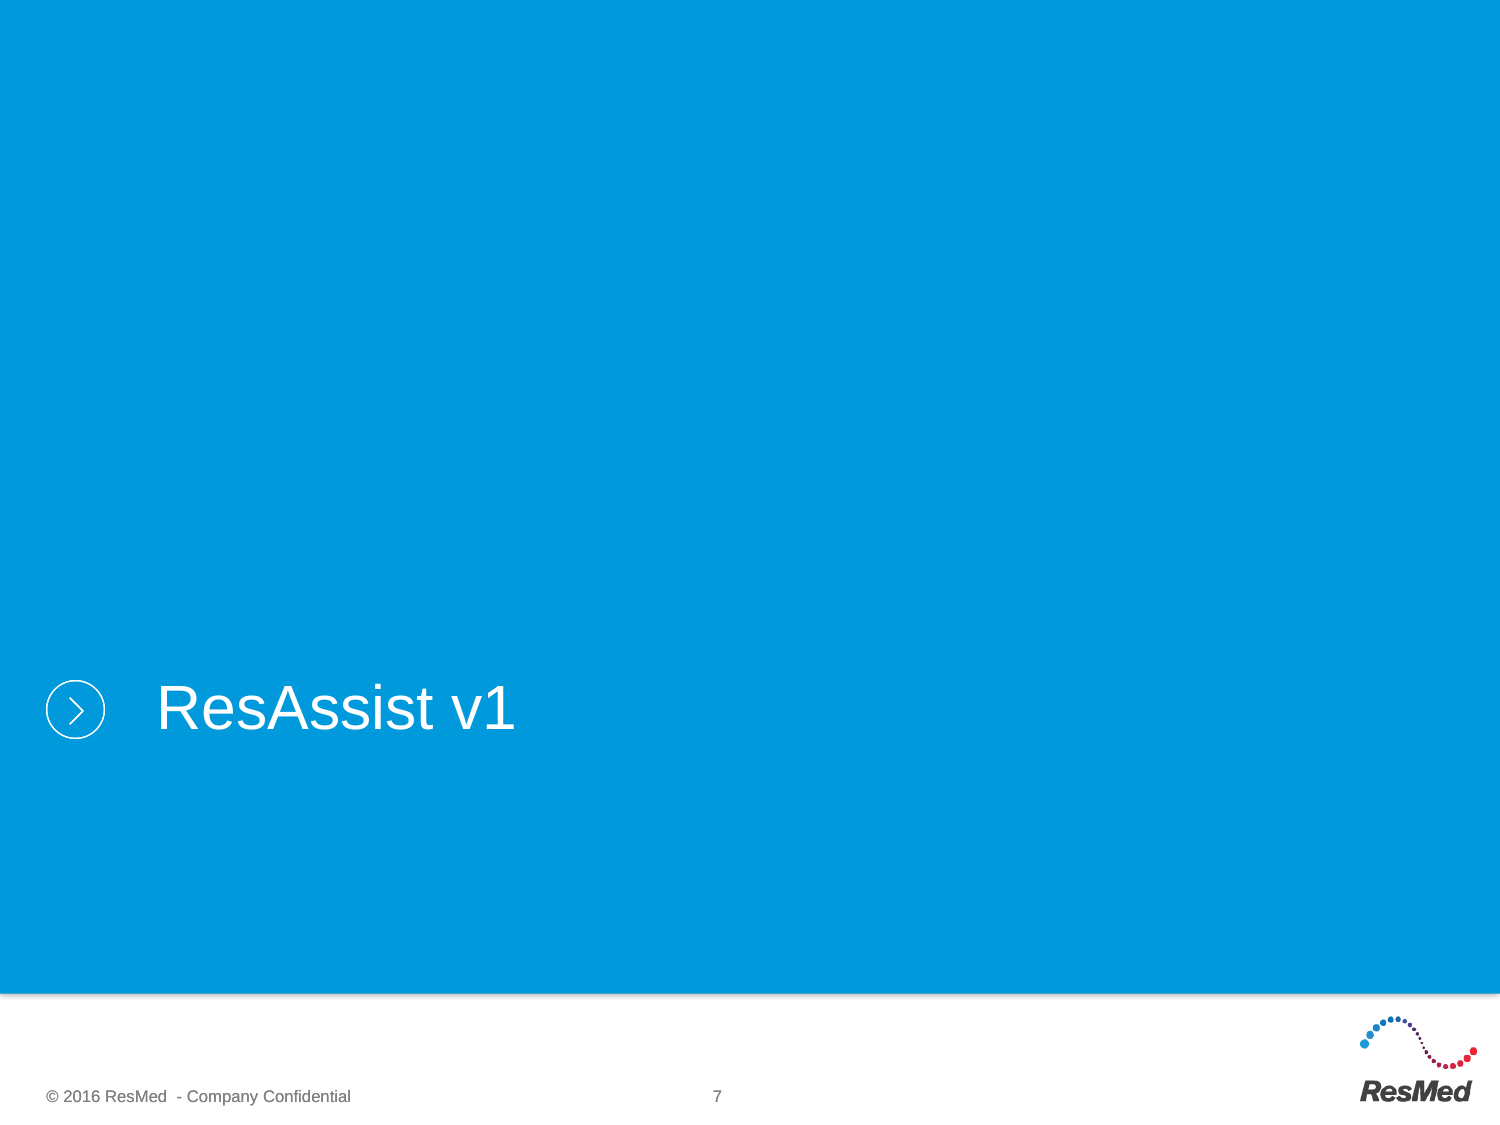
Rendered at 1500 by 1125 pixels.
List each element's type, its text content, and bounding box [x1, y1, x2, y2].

title ResAssist v1 [141, 659, 1477, 788]
picture [1360, 1016, 1477, 1102]
